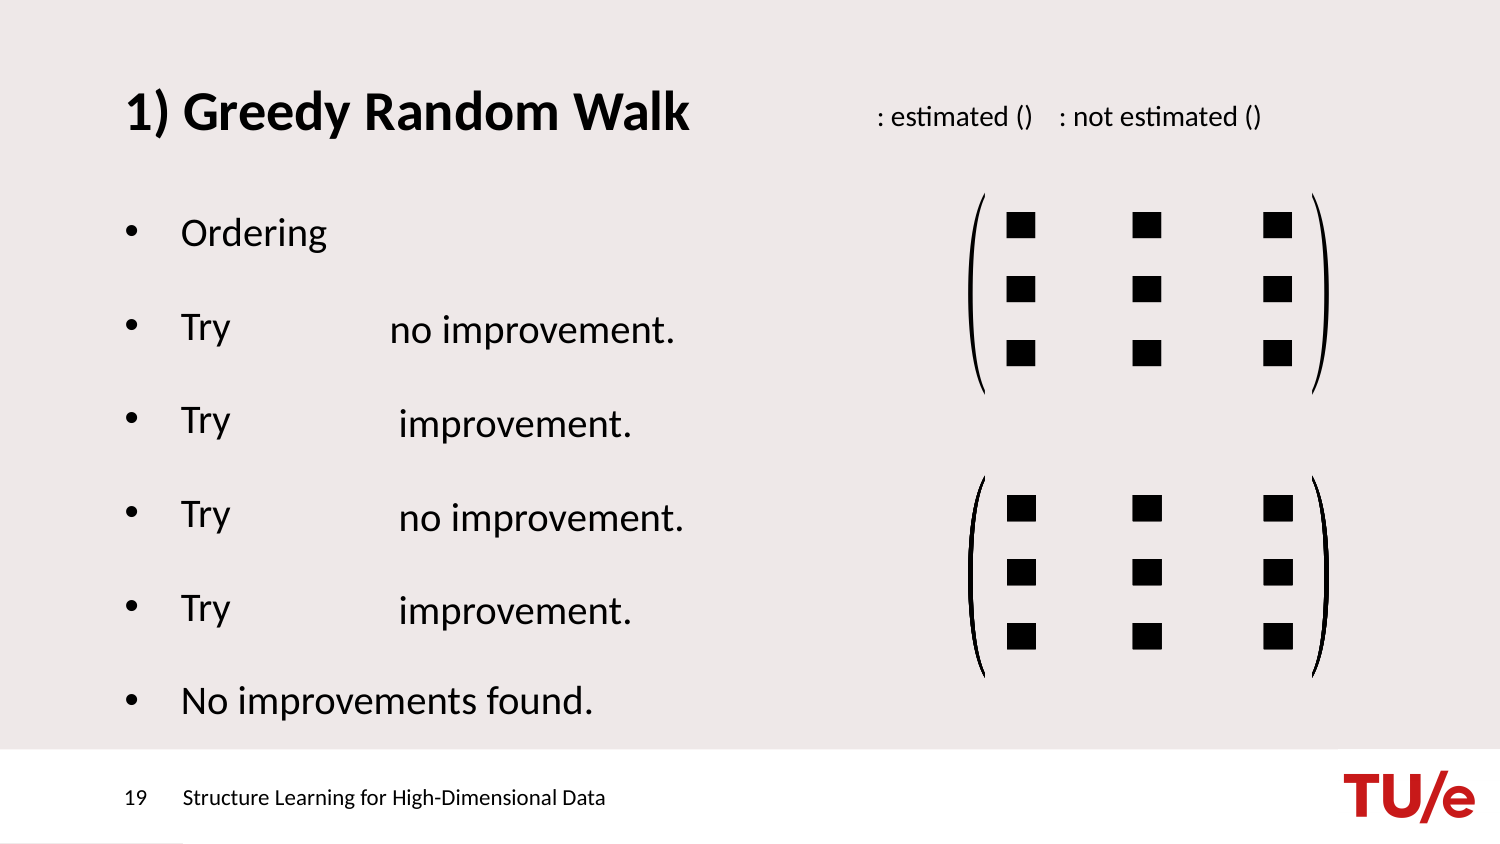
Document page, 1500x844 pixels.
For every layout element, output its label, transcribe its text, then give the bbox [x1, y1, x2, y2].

title 1) Greedy Random Walk [124, 85, 1364, 174]
footer Structure Learning for High-Dimensional Data [183, 749, 1339, 844]
picture [1339, 749, 1500, 844]
slide_number 19 [0, 749, 183, 844]
